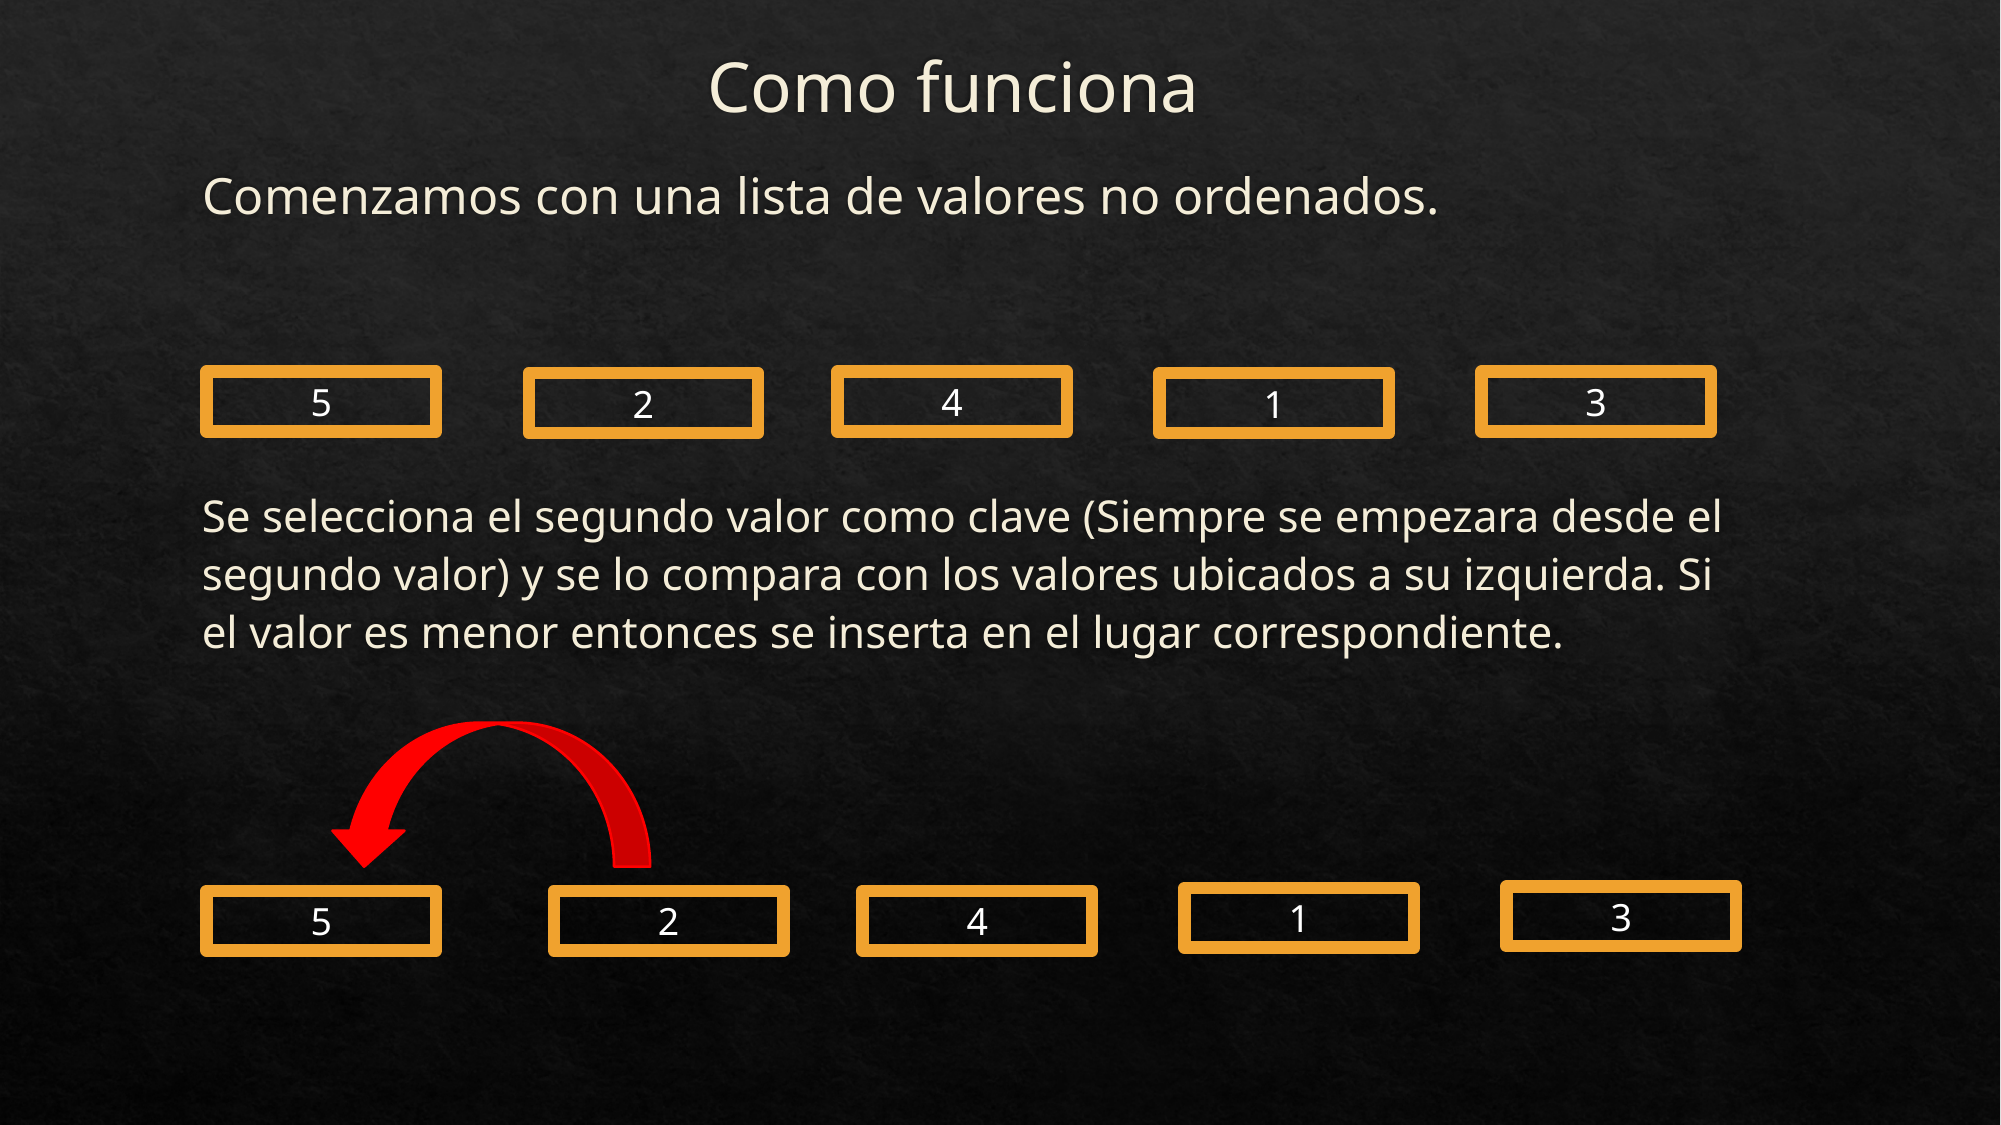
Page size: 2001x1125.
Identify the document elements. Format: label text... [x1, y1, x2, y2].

text_box 5 [206, 890, 437, 951]
title Como funciona [624, 44, 1300, 136]
text_box 4 [837, 371, 1067, 432]
text_box Comenzamos con una lista de valores no ordenados. [181, 150, 1595, 255]
text_box 1 [1159, 373, 1389, 433]
text_box 3 [1481, 371, 1711, 432]
text_box 2 [528, 373, 759, 433]
text_box [331, 721, 652, 868]
text_box 5 [206, 371, 437, 432]
text_box 2 [553, 890, 784, 951]
text_box 4 [862, 890, 1092, 951]
list Se selecciona el segundo valor como clave (Siempre se empezara desde el segundo valor) y se lo compara con los valores ubicados a su izquierda. Si el valor es menor entonces se inserta en el lugar correspondiente. [181, 475, 1744, 704]
text_box 1 [1184, 887, 1415, 948]
text_box 3 [1506, 886, 1737, 947]
